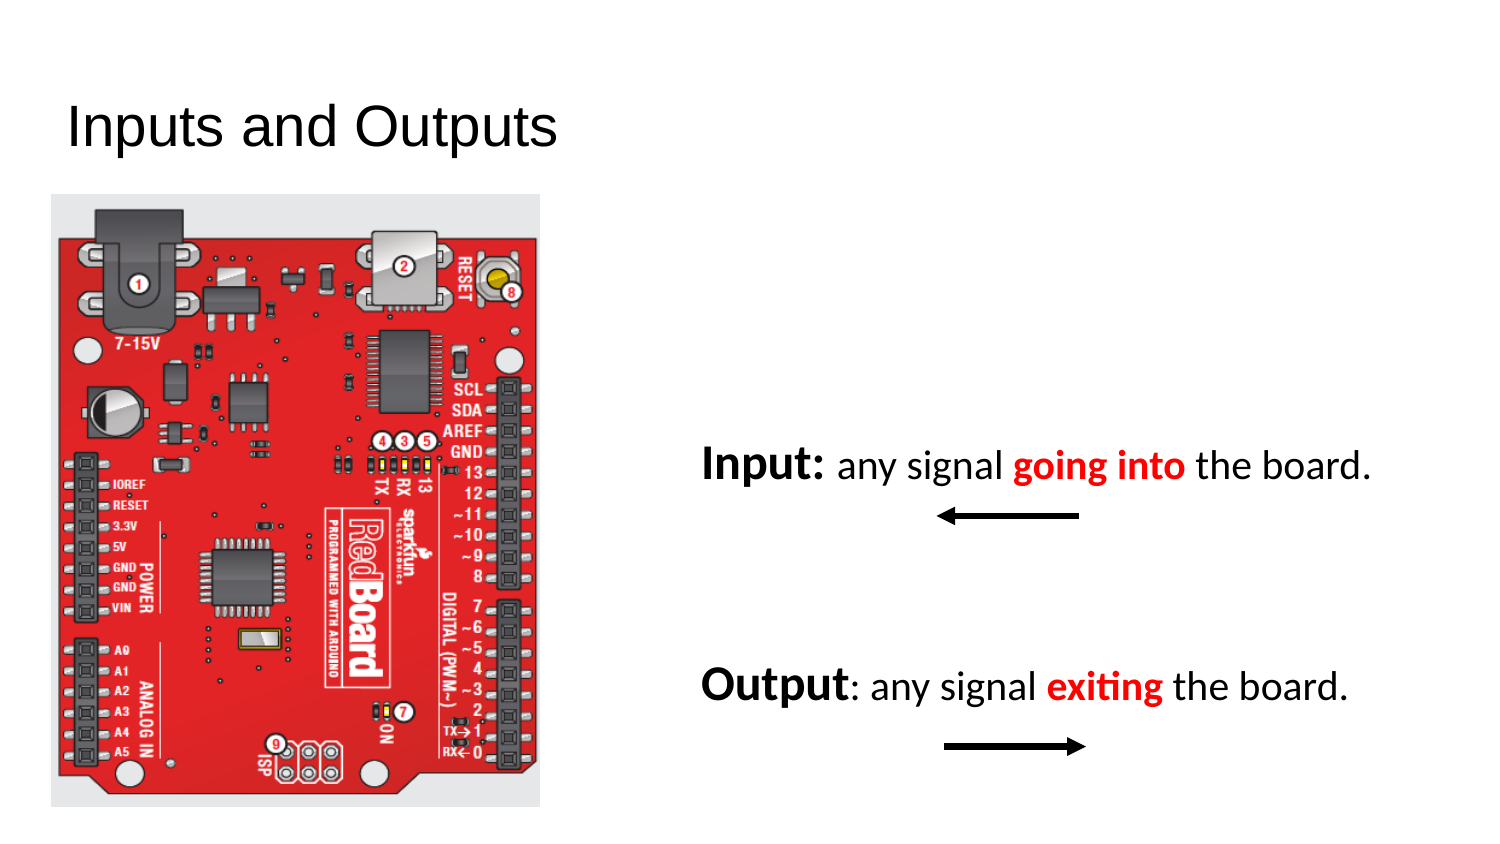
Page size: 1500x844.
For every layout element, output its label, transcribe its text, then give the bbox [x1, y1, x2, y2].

picture [50, 194, 540, 807]
list Input: any signal going into the board. [686, 414, 1496, 516]
title Inputs and Outputs [51, 72, 1449, 167]
list Output: any signal exiting the board. [686, 635, 1496, 737]
